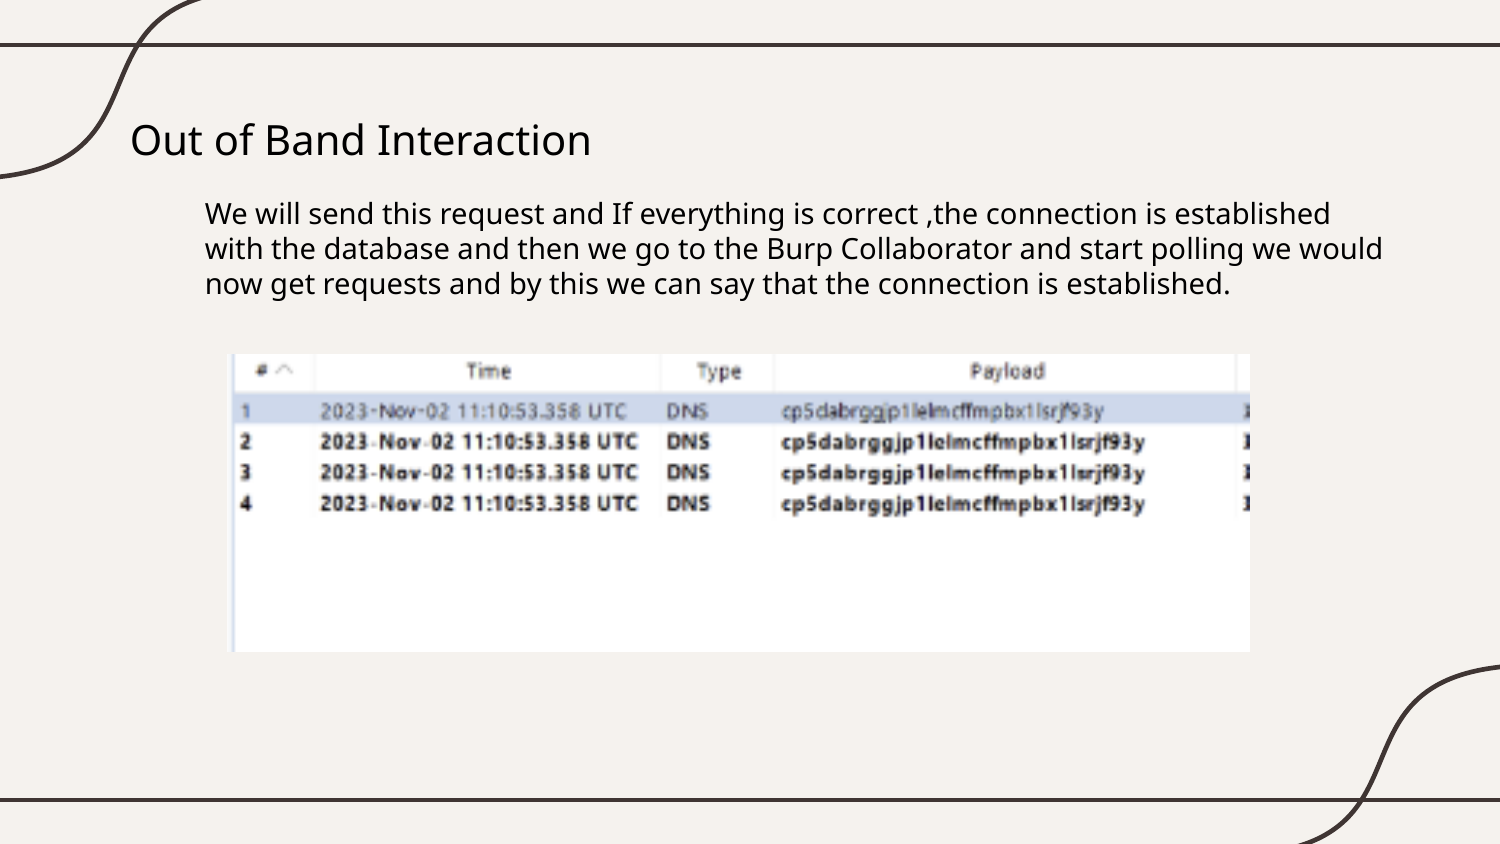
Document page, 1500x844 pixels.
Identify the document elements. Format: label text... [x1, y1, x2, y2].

picture [226, 354, 1251, 652]
title Out of Band Interaction [114, 98, 824, 181]
subtitle We will send this request and If everything is correct ,the connection is established with the database and then we go to the Burp Collaborator and start polling we would now get requests and by this we can say that the connection is established. [114, 180, 1405, 729]
